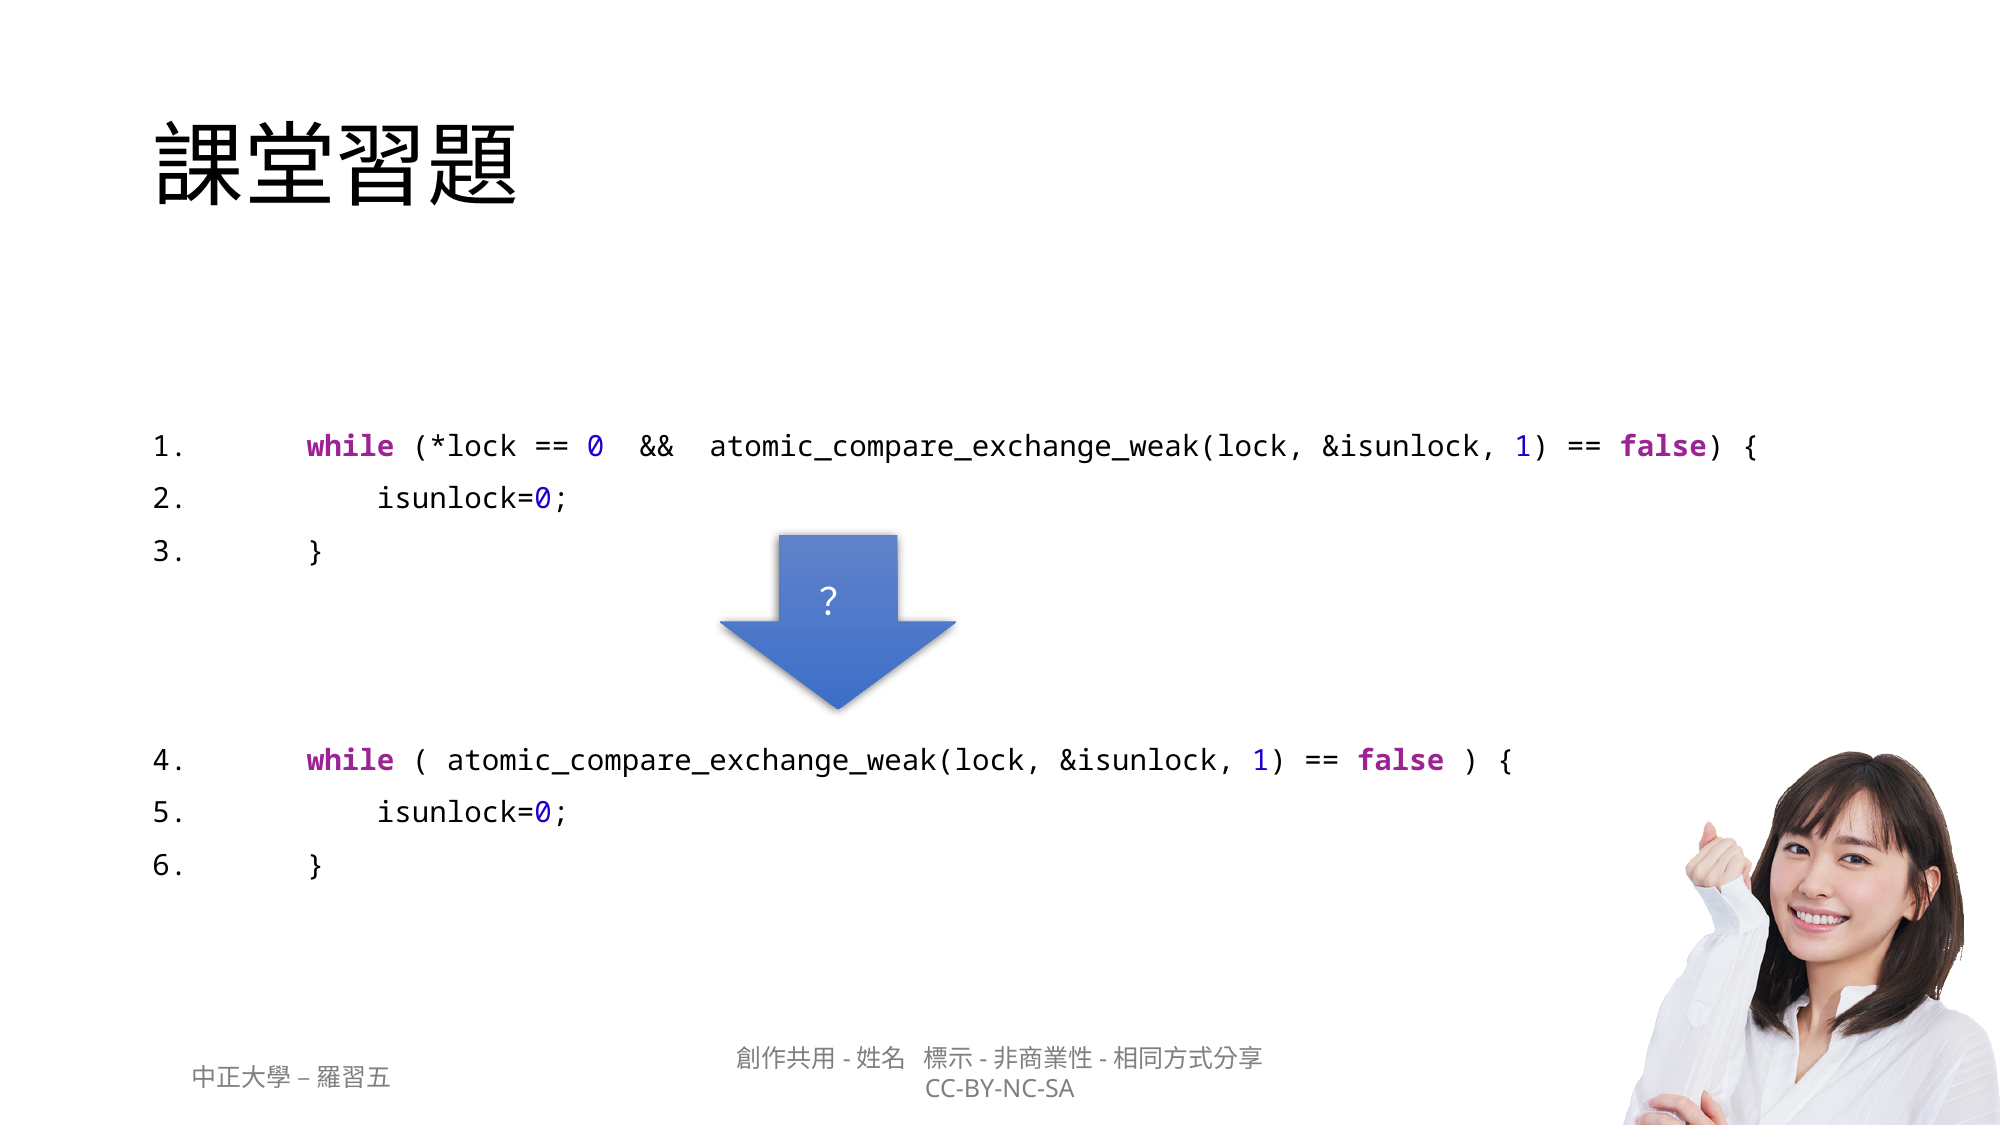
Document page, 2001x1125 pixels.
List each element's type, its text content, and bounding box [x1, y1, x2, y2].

picture [1623, 751, 2000, 1125]
text_box ？ [719, 534, 957, 710]
title 課堂習題 [137, 59, 1863, 278]
list while (*lock == 0 && atomic_compare_exchange_weak(lock, &isunlock, 1) == false) { isunlock=0; } while ( atomic_compare_exchange_weak(lock, &isunlock, 1) == false ) { isunlock=0; } [137, 299, 1863, 1014]
